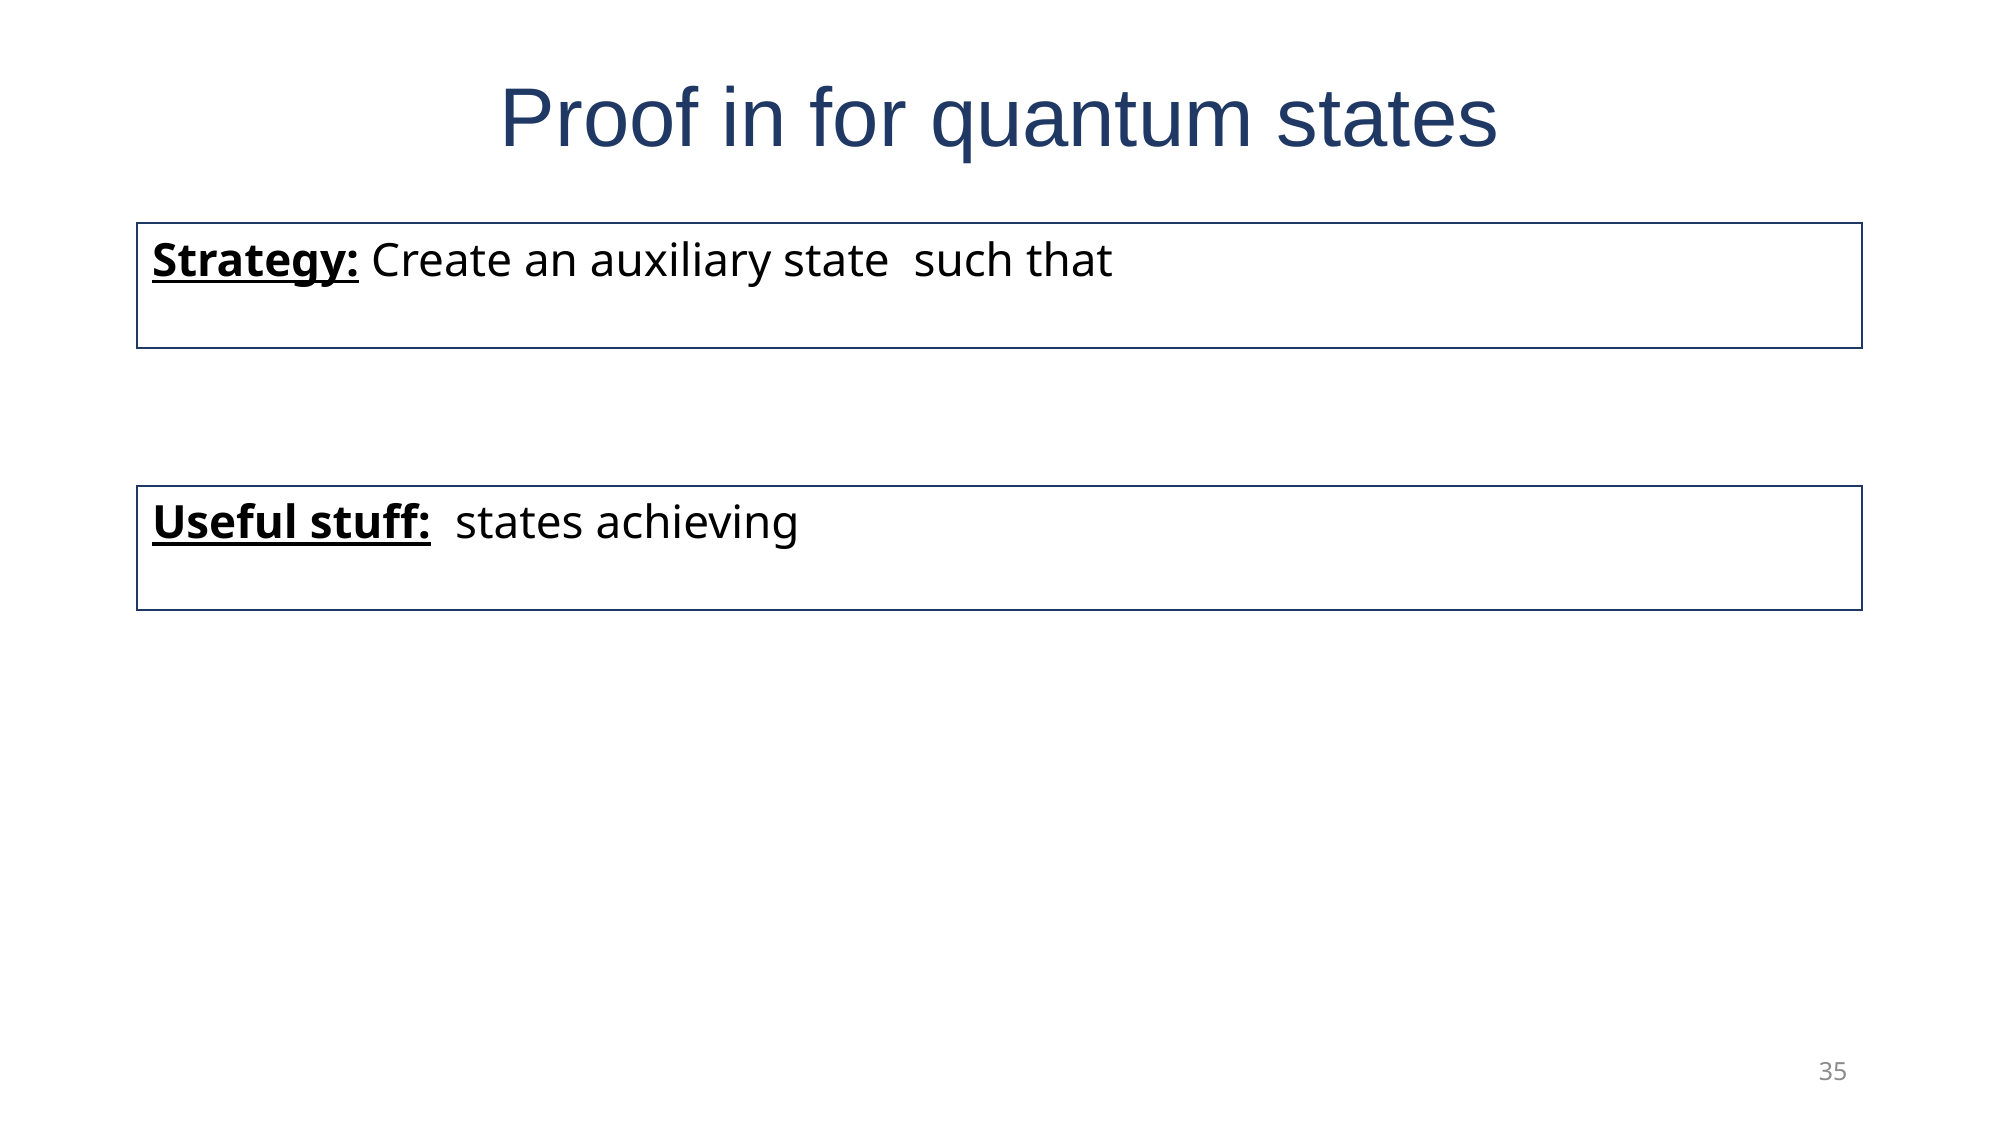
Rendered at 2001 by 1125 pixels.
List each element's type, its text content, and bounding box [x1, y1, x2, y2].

title Proof in for quantum states [137, 59, 1863, 180]
slide_number 35 [1412, 1042, 1863, 1103]
